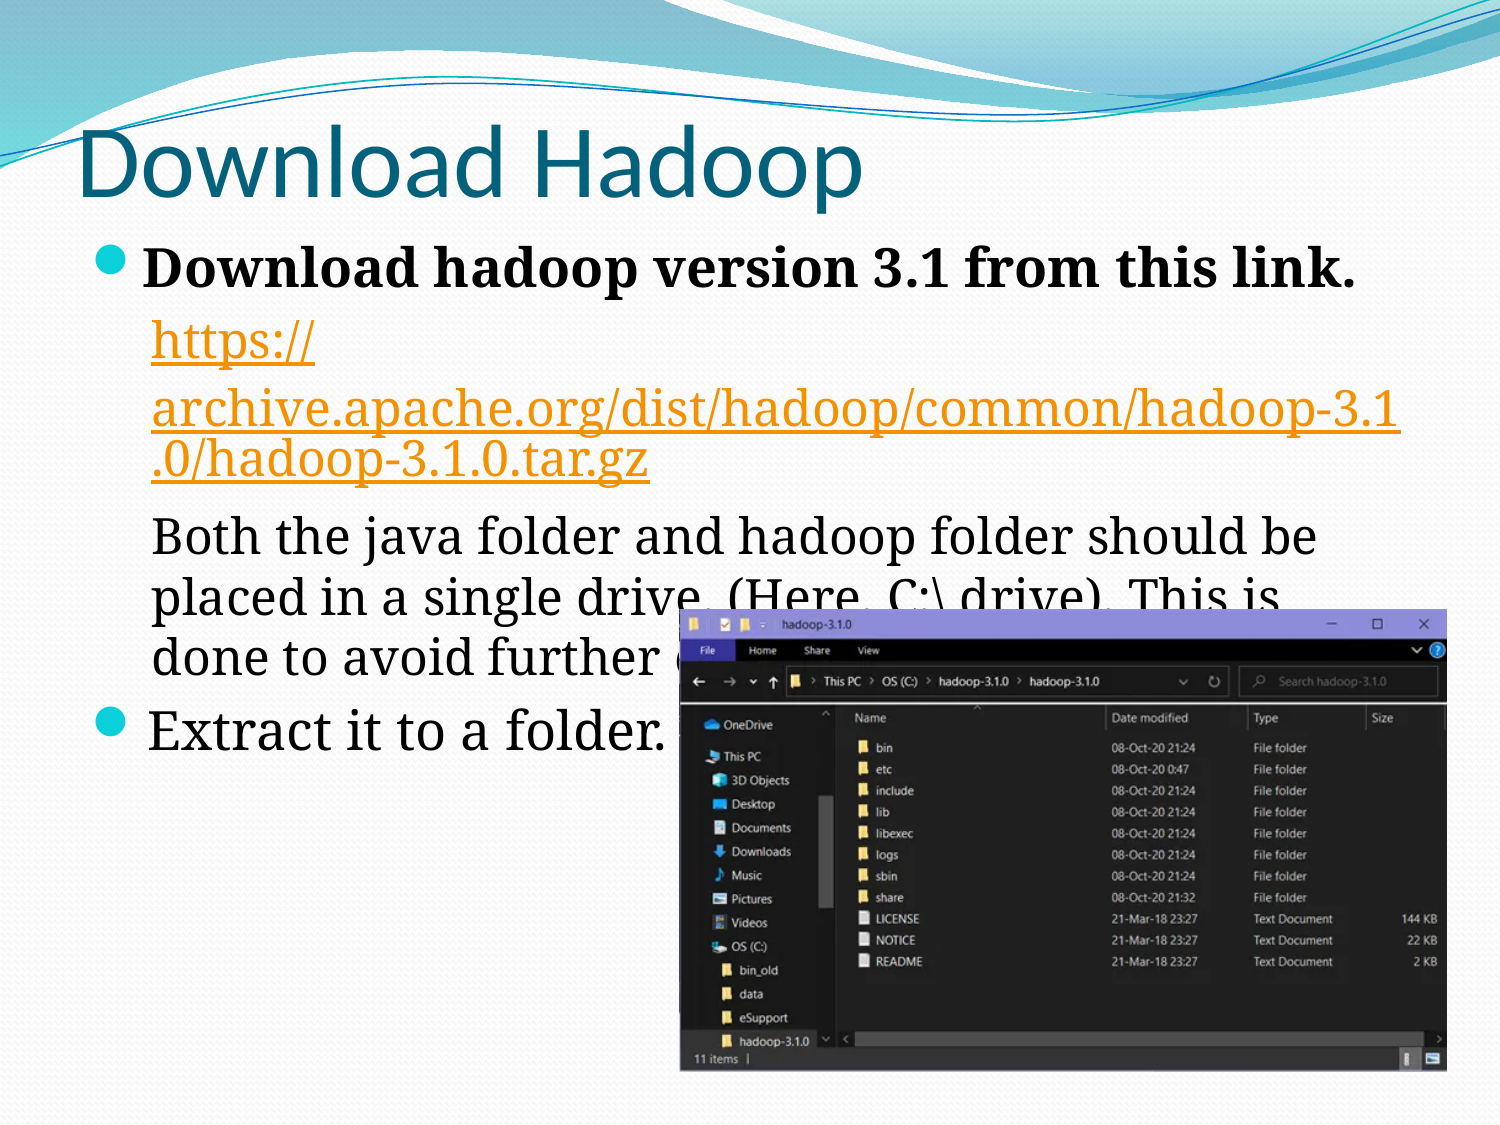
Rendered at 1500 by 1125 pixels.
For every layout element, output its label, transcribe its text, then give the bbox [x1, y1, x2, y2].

list Download hadoop version 3.1 from this link. https://archive.apache.org/dist/hadoop/common/hadoop-3.1.0/hadoop-3.1.0.tar.gz Both the java folder and hadoop folder should be placed in a single drive. (Here, C:\ drive). This is done to avoid further errors. Extract it to a folder. [76, 226, 1427, 947]
picture [678, 609, 1448, 1072]
title Download Hadoop [76, 30, 1427, 219]
